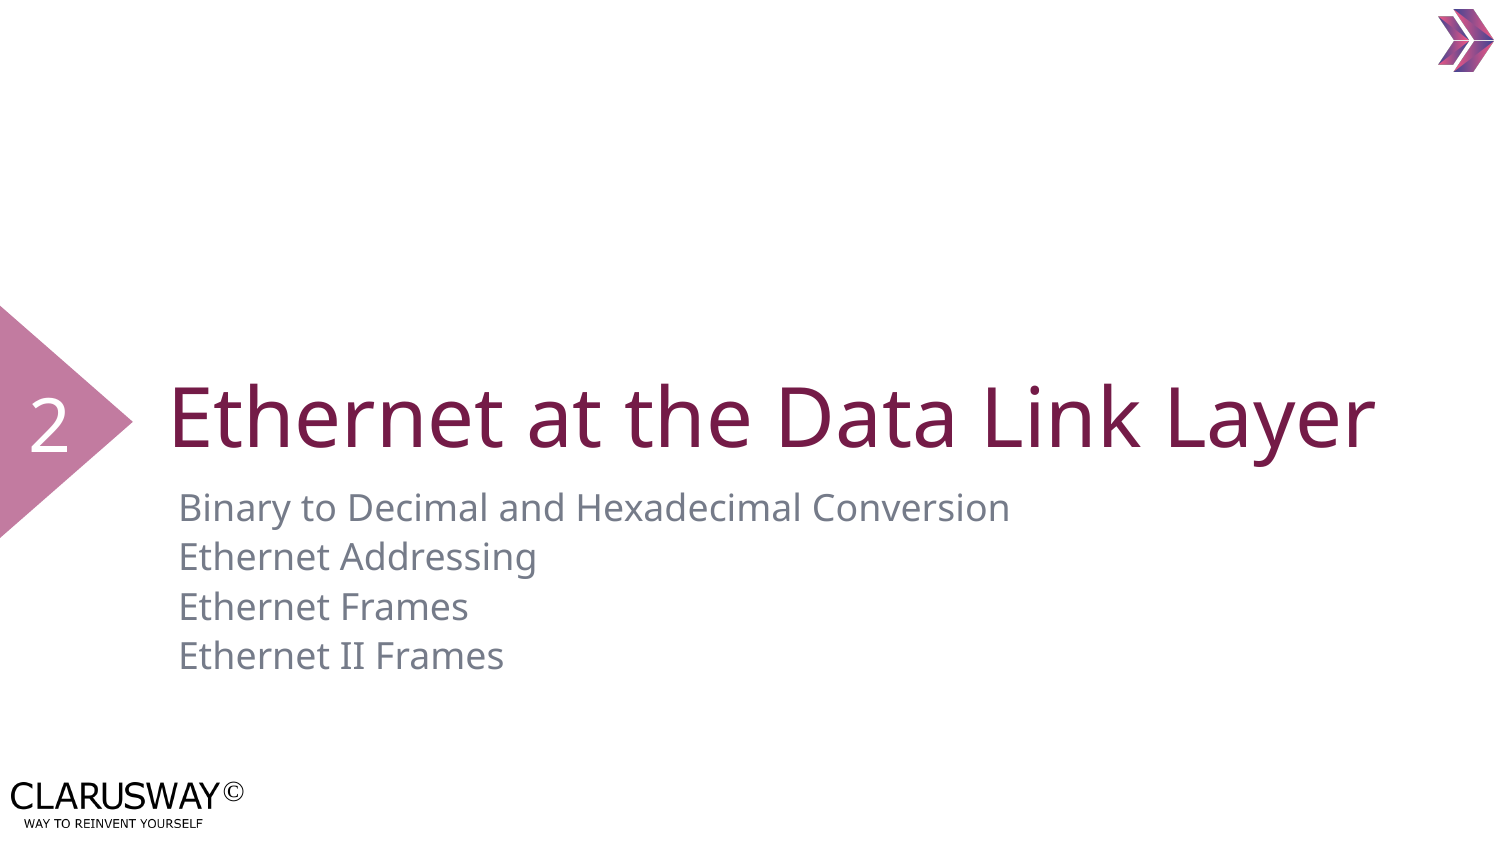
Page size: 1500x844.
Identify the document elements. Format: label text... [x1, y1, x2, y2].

title Ethernet at the Data Link Layer [167, 383, 1464, 575]
subtitle Binary to Decimal and Hexadecimal Conversion Ethernet Addressing Ethernet Frames Ethernet II Frames [178, 479, 1321, 543]
text_box 2 [0, 306, 100, 540]
picture [11, 782, 220, 828]
picture [1438, 9, 1494, 72]
